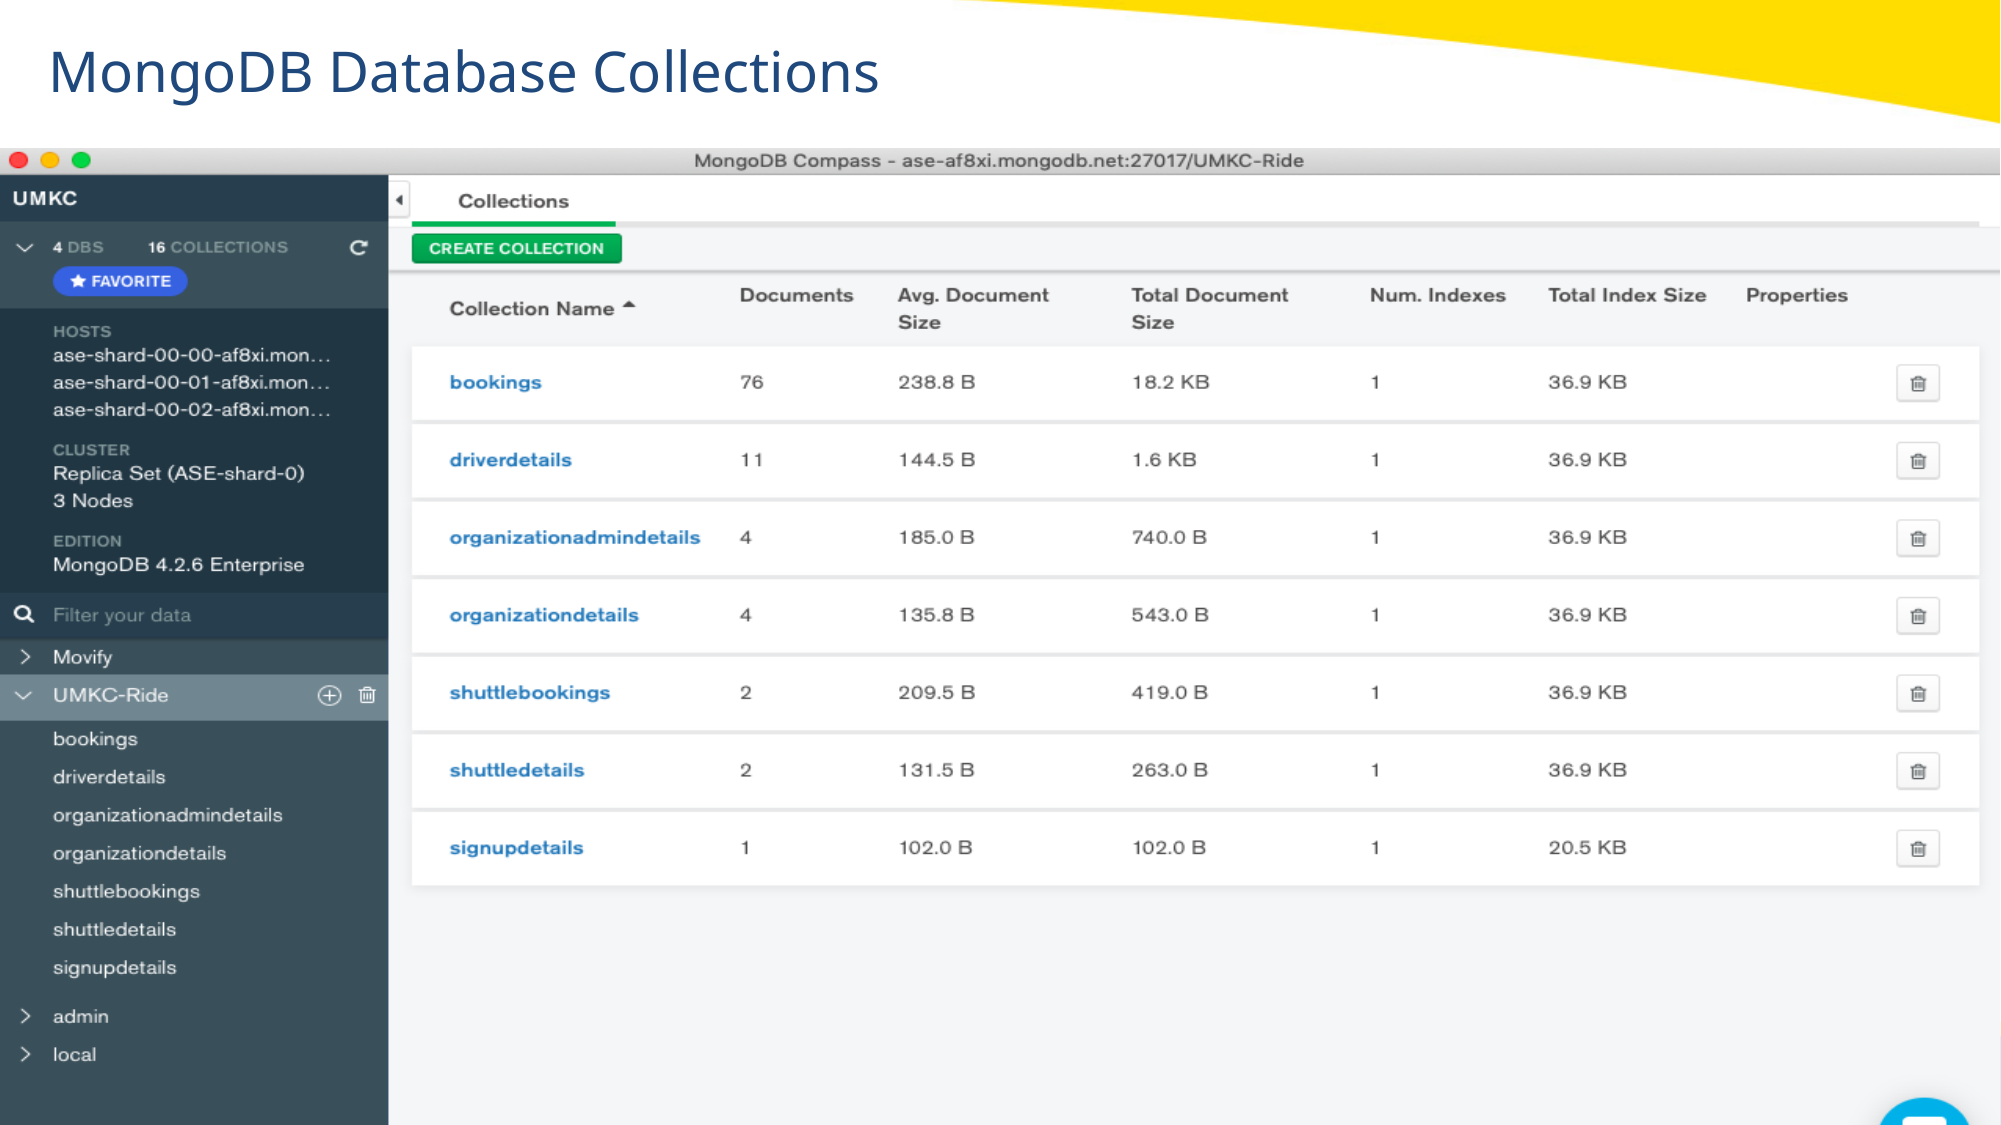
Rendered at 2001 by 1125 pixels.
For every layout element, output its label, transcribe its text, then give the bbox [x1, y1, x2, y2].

picture [0, 0, 2001, 1125]
picture [1903, 1117, 1946, 1125]
text_box MongoDB Database Collections [33, 28, 896, 112]
